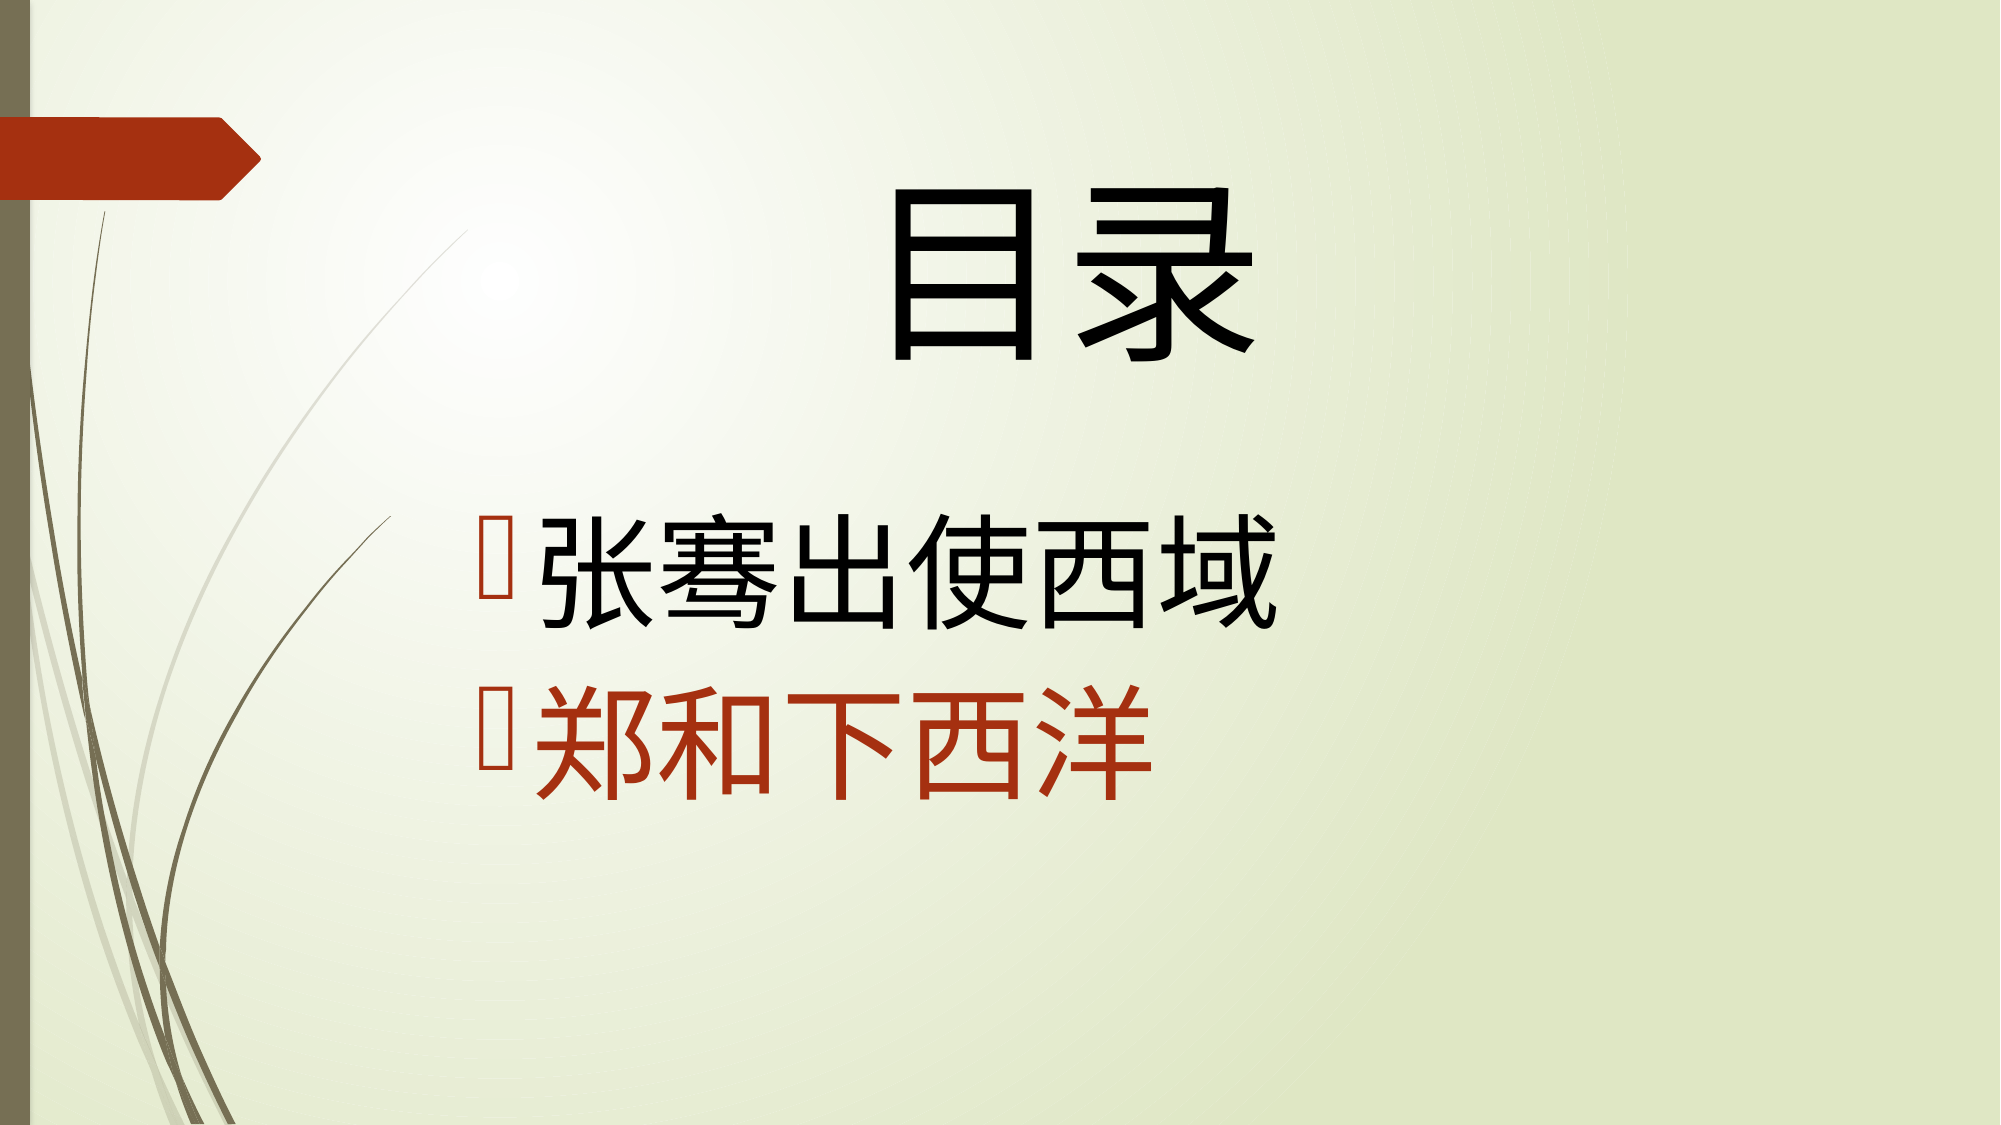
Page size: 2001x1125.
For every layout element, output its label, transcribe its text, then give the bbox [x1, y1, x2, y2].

list 张骞出使西域 郑和下西洋 [460, 487, 1861, 830]
title 目录 [788, 138, 1341, 391]
